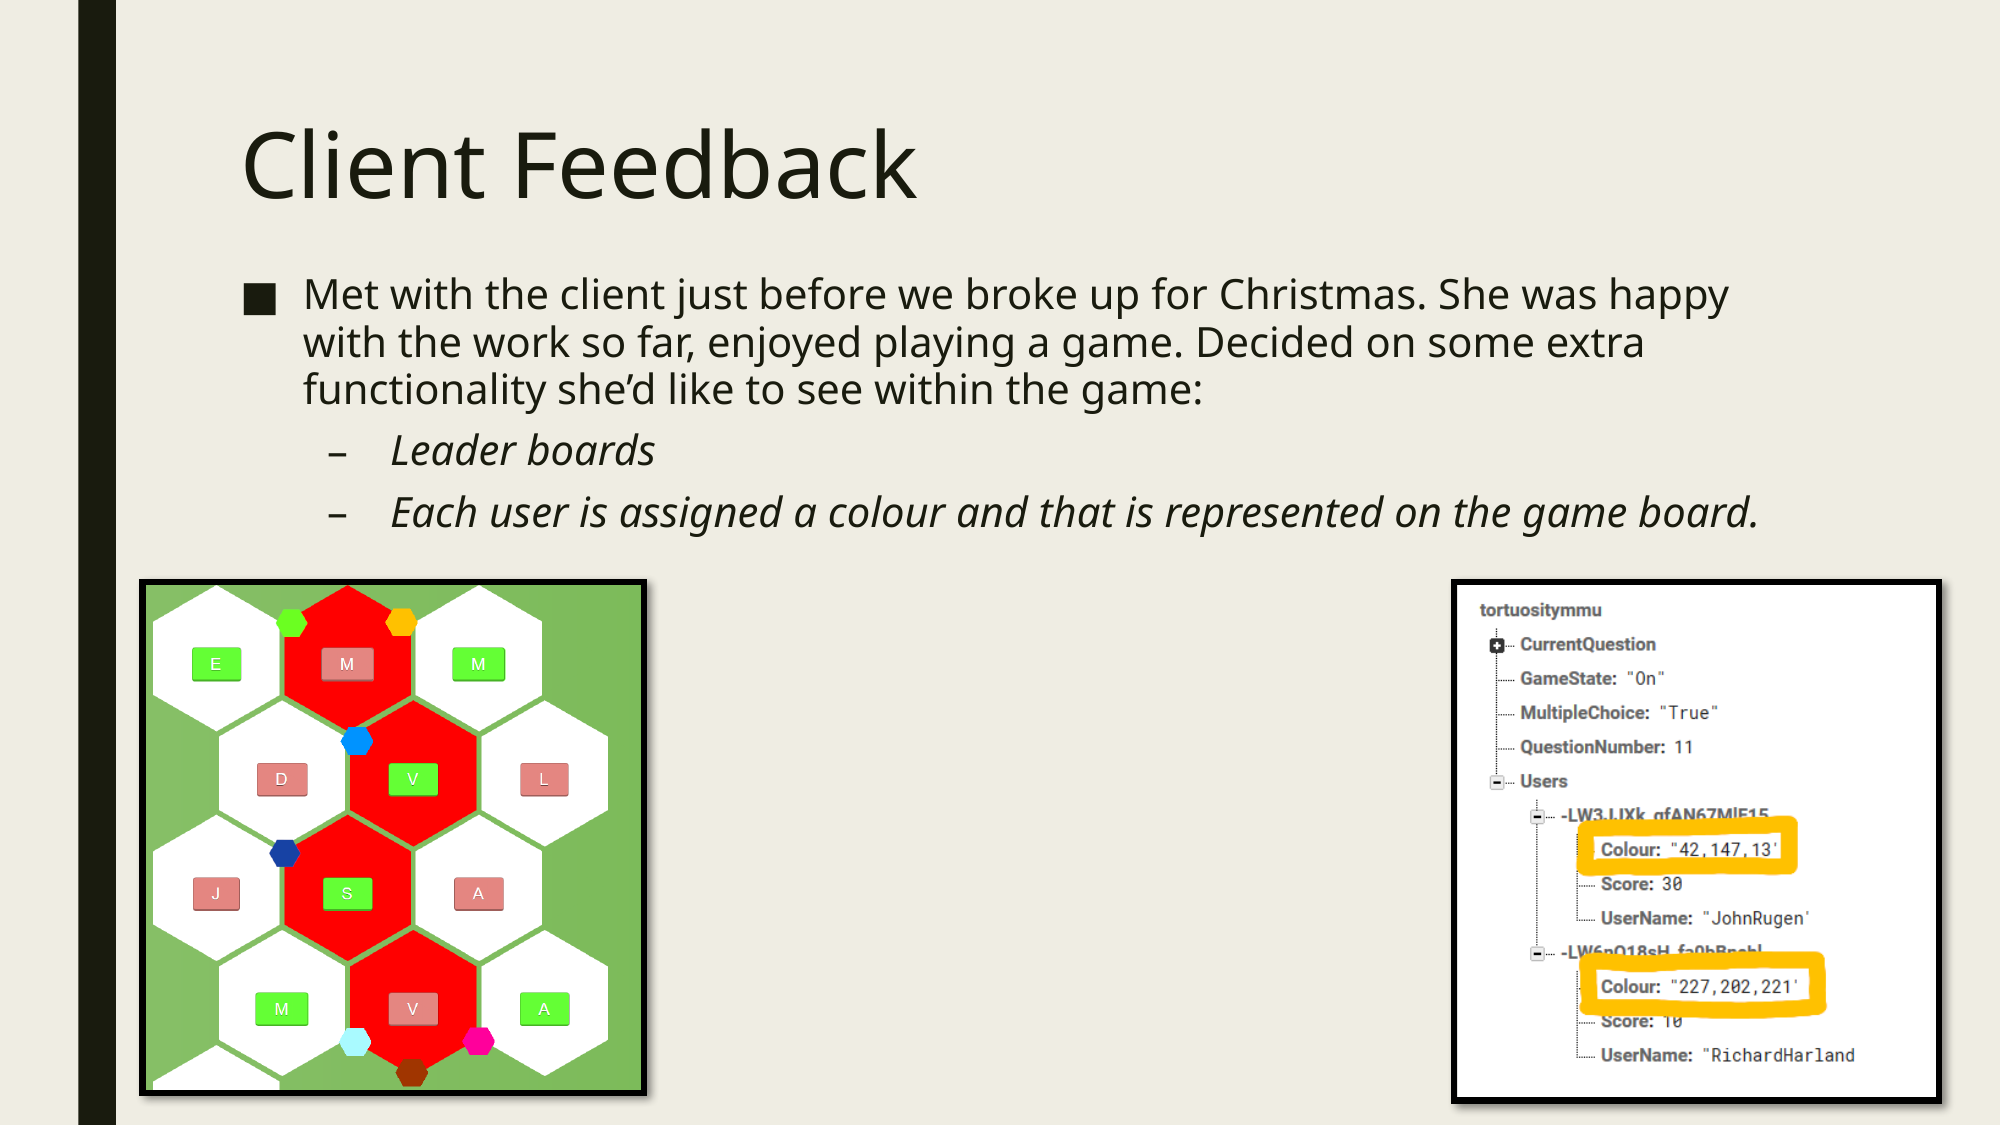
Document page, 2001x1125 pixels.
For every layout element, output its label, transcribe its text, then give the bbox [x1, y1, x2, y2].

title Client Feedback [225, 112, 1800, 265]
list Met with the client just before we broke up for Christmas. She was happy with the work so far, enjoyed playing a game. Decided on some extra functionality she’d like to see within the game: Leader boards Each user is assigned a colour and that is represented on the game board. [225, 265, 1800, 853]
picture [145, 584, 642, 1090]
picture [1457, 584, 1937, 1098]
